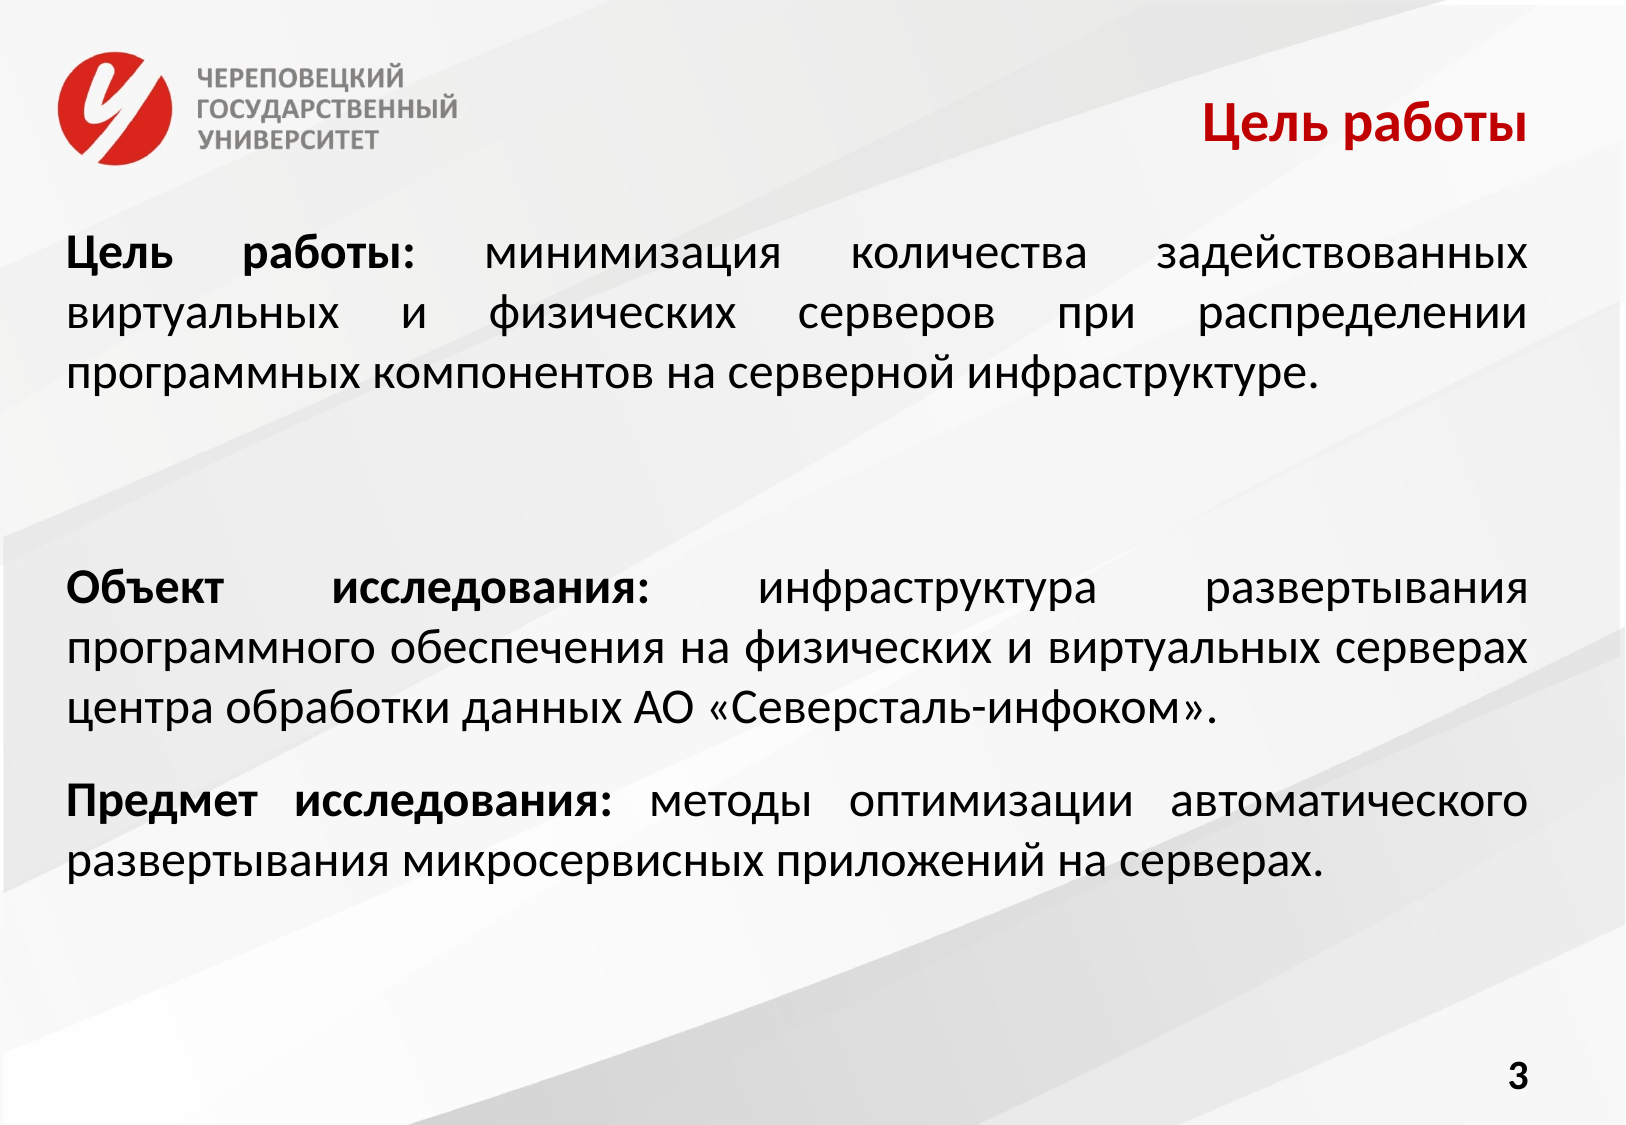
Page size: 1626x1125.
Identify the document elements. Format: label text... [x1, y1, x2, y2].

picture [0, 0, 1625, 1125]
title Цель работы [81, 72, 1544, 164]
text_box Объект исследования: инфраструктура развертывания программного обеспечения на физических и виртуальных серверах центра обработки данных АО «Северсталь-инфоком». [51, 546, 1545, 792]
slide_number 3 [1164, 1042, 1544, 1103]
list Цель работы: минимизация количества задействованных виртуальных и физических серверов при распределении программных компонентов на серверной инфраструктуре. [50, 210, 1544, 457]
text_box Предмет исследования: методы оптимизации автоматического развертывания микросервисных приложений на серверах. [50, 758, 1544, 1004]
